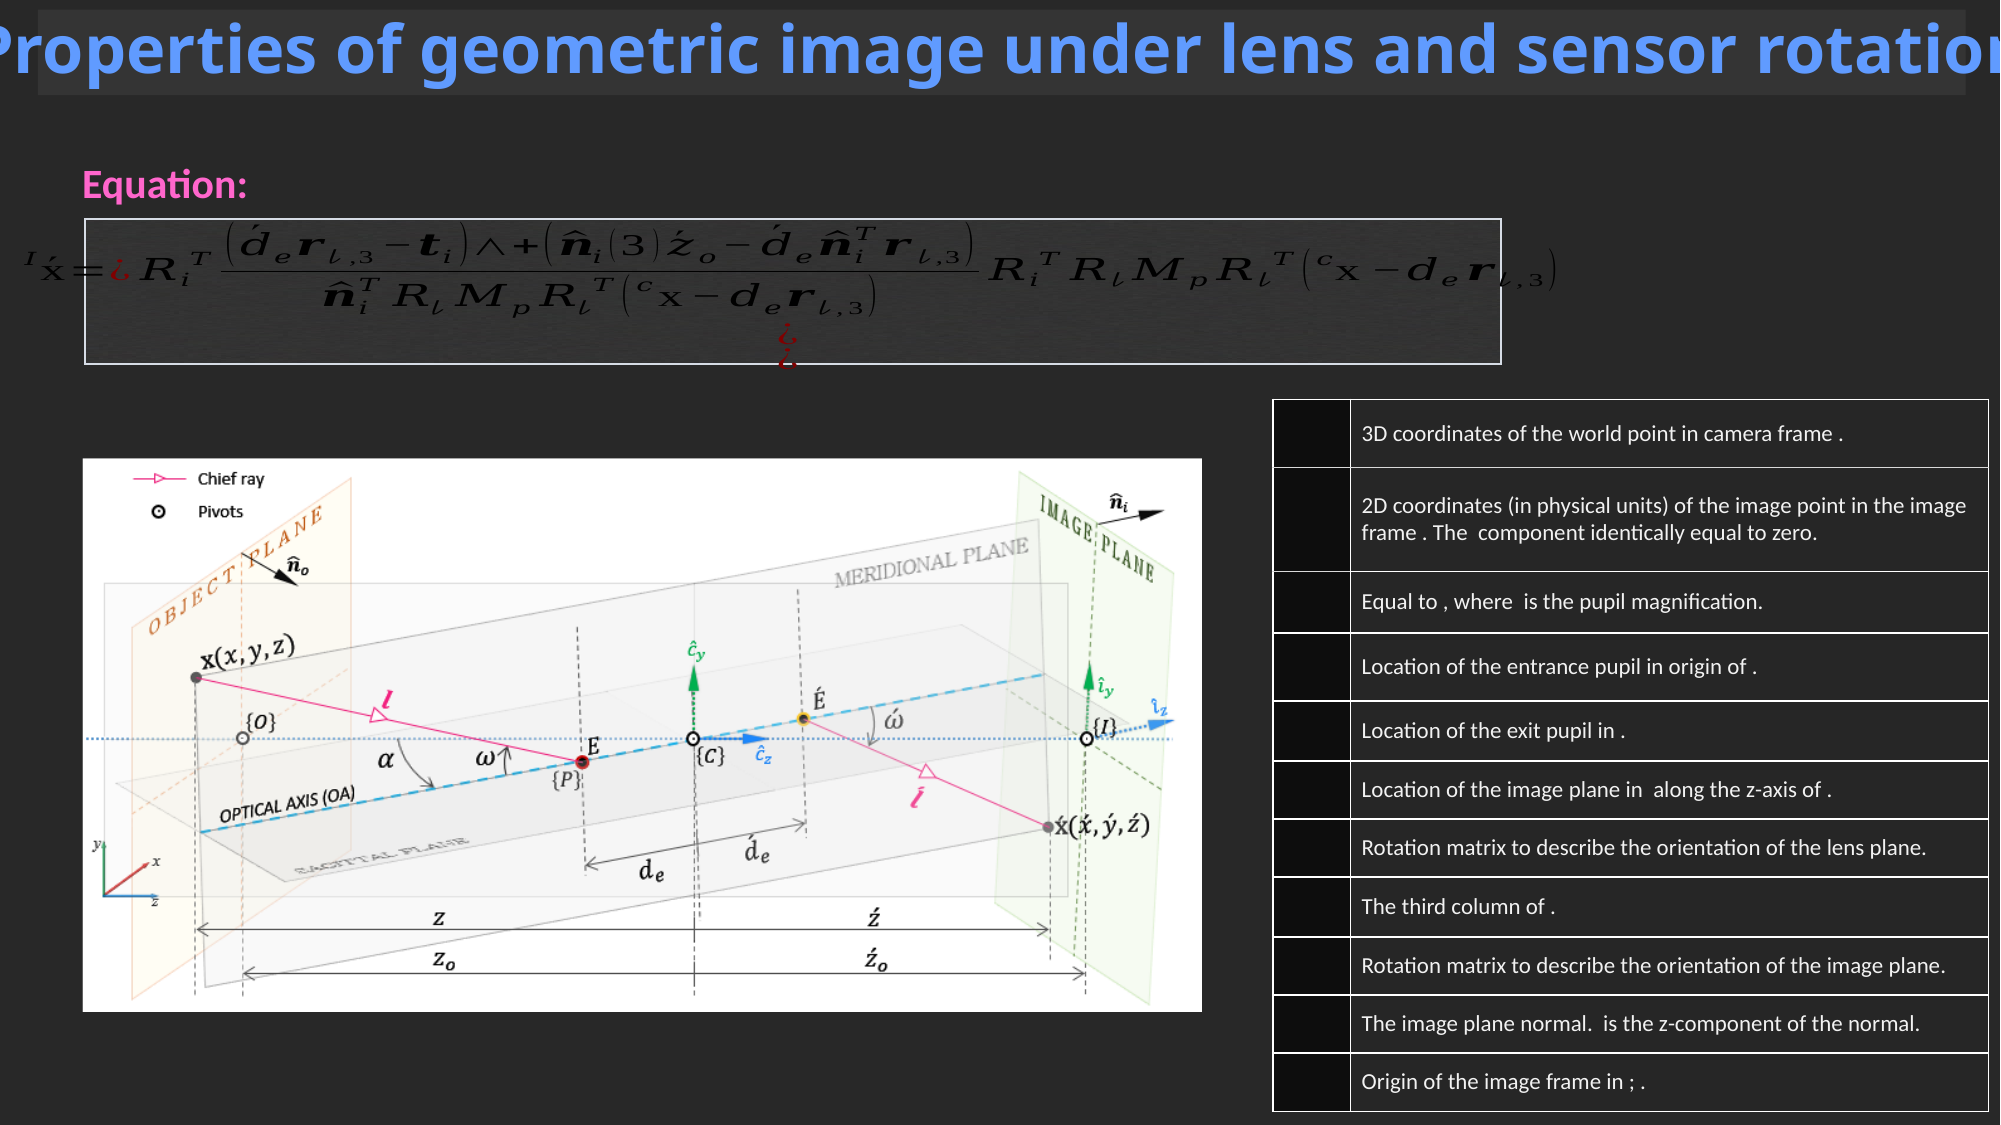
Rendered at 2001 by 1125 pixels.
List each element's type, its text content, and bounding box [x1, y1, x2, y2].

text_box Equation: [67, 149, 263, 215]
text_box Properties of geometric image under lens and sensor rotation [0, 0, 2000, 95]
picture [75, 457, 1202, 1012]
text_box [84, 218, 1502, 365]
